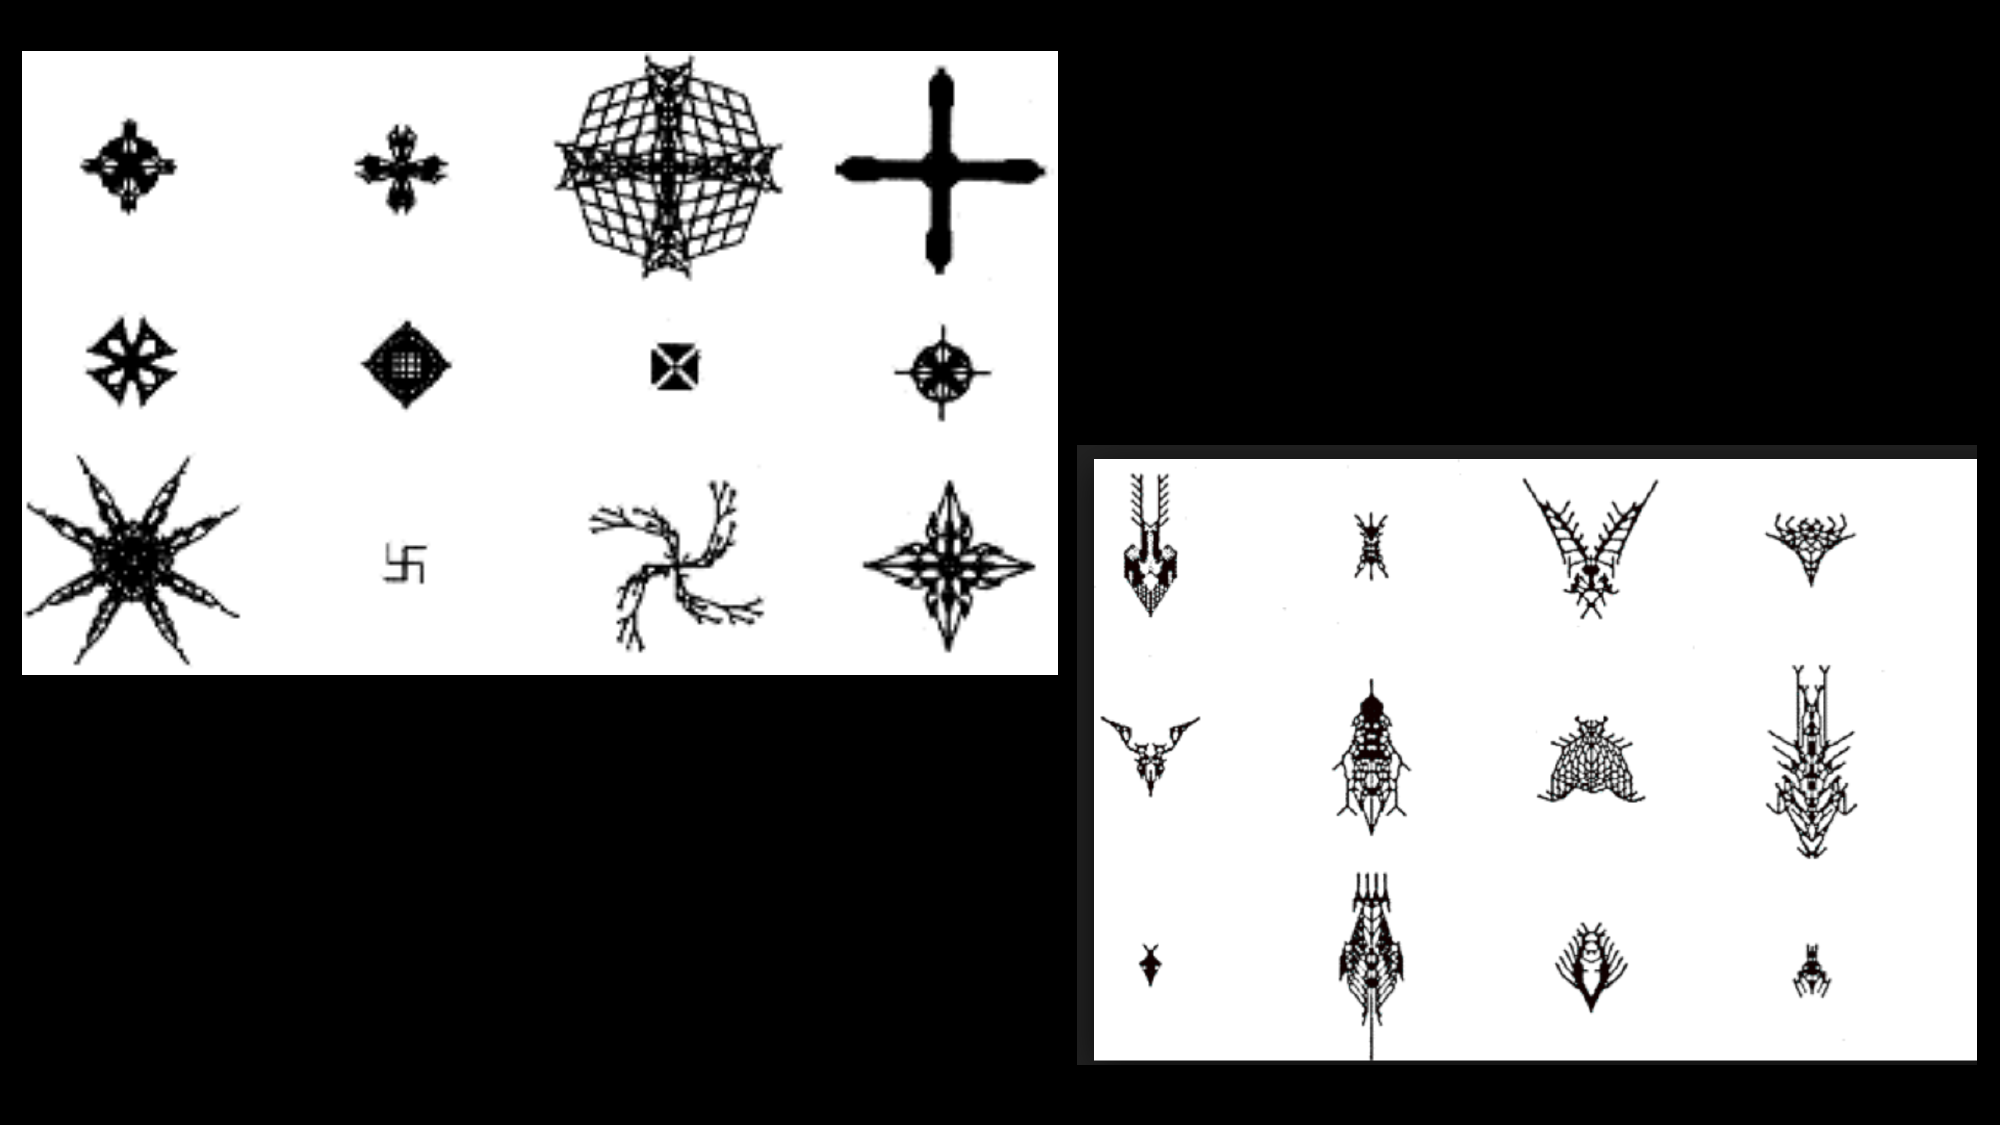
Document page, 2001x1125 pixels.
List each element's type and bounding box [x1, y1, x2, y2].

picture [22, 51, 1058, 675]
picture [1077, 445, 1977, 1065]
